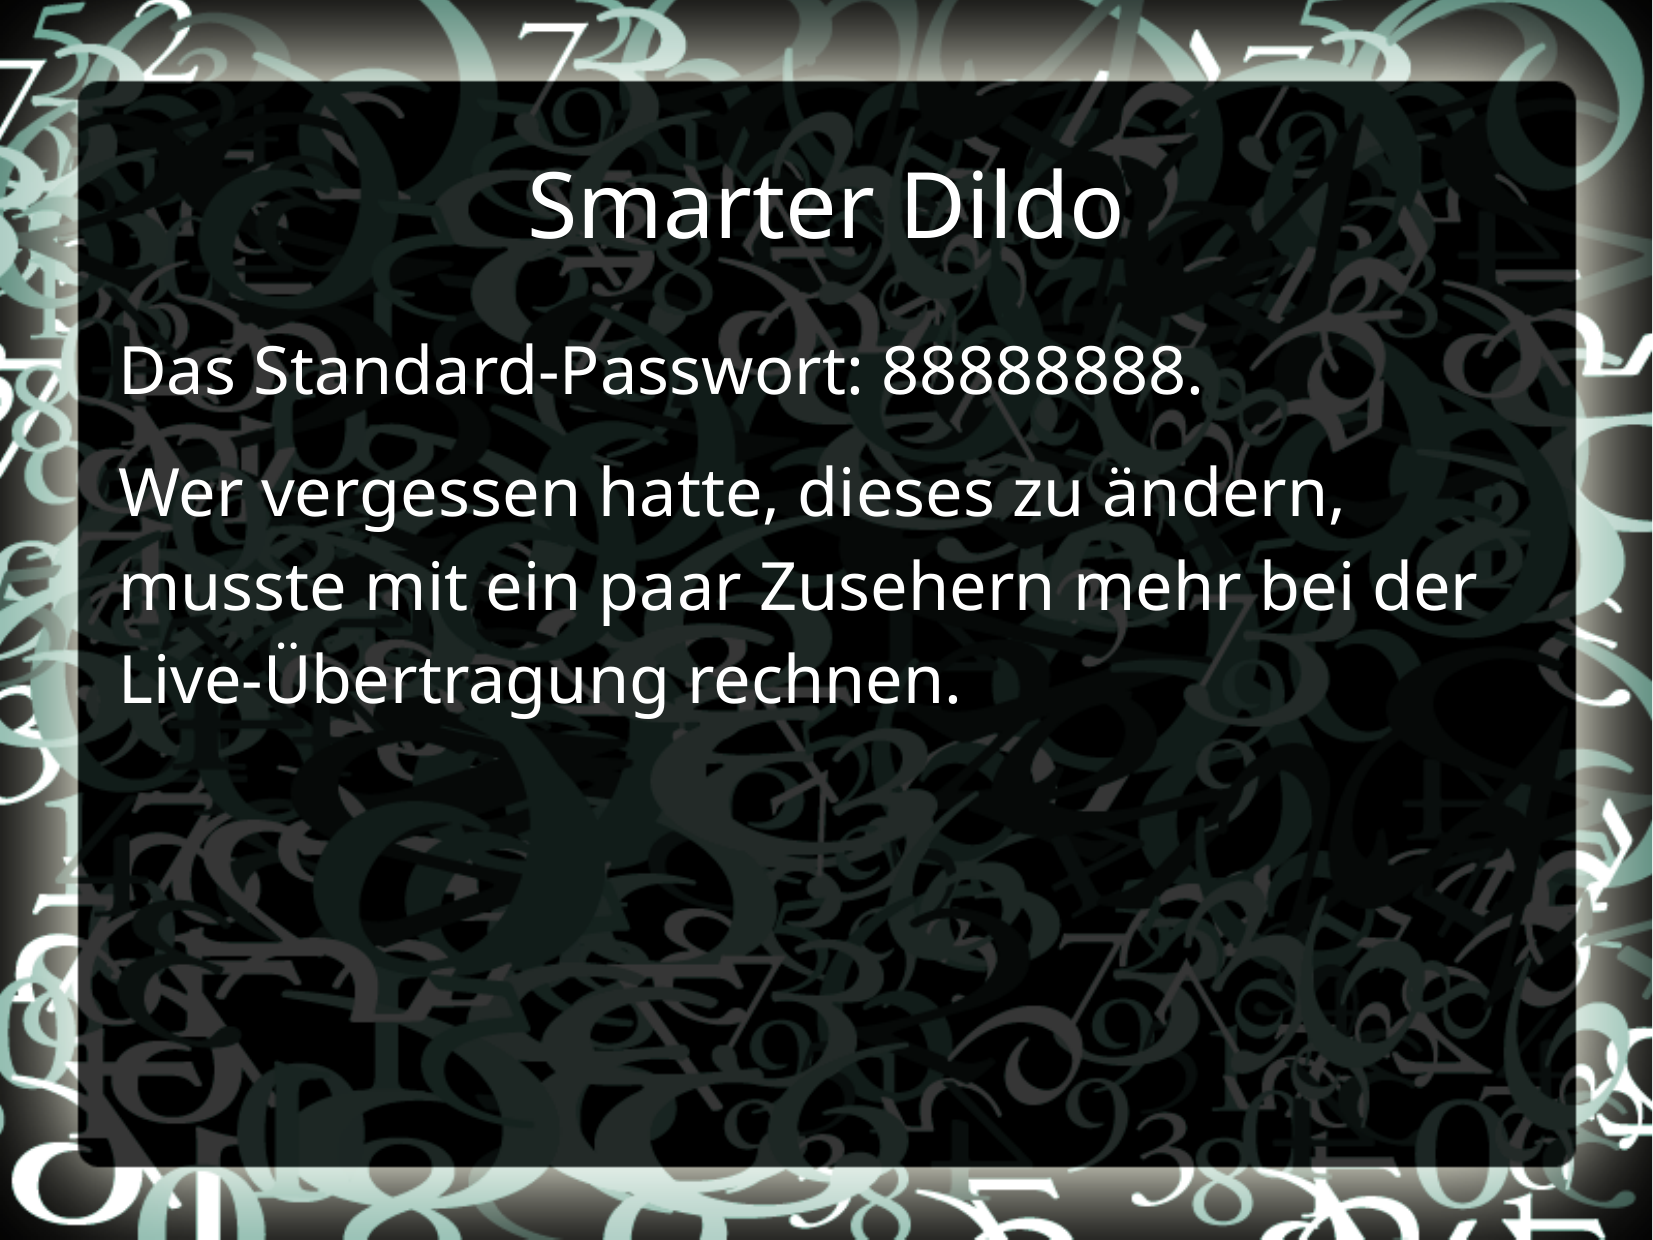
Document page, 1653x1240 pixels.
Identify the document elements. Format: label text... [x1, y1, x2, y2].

picture [0, 0, 1653, 1240]
title Smarter Dildo [82, 87, 1572, 297]
list Das Standard-Passwort: 88888888. Wer vergessen hatte, dieses zu ändern, musste mit ein paar Zusehern mehr bei der Live-Übertragung rechnen. [117, 313, 1542, 1029]
